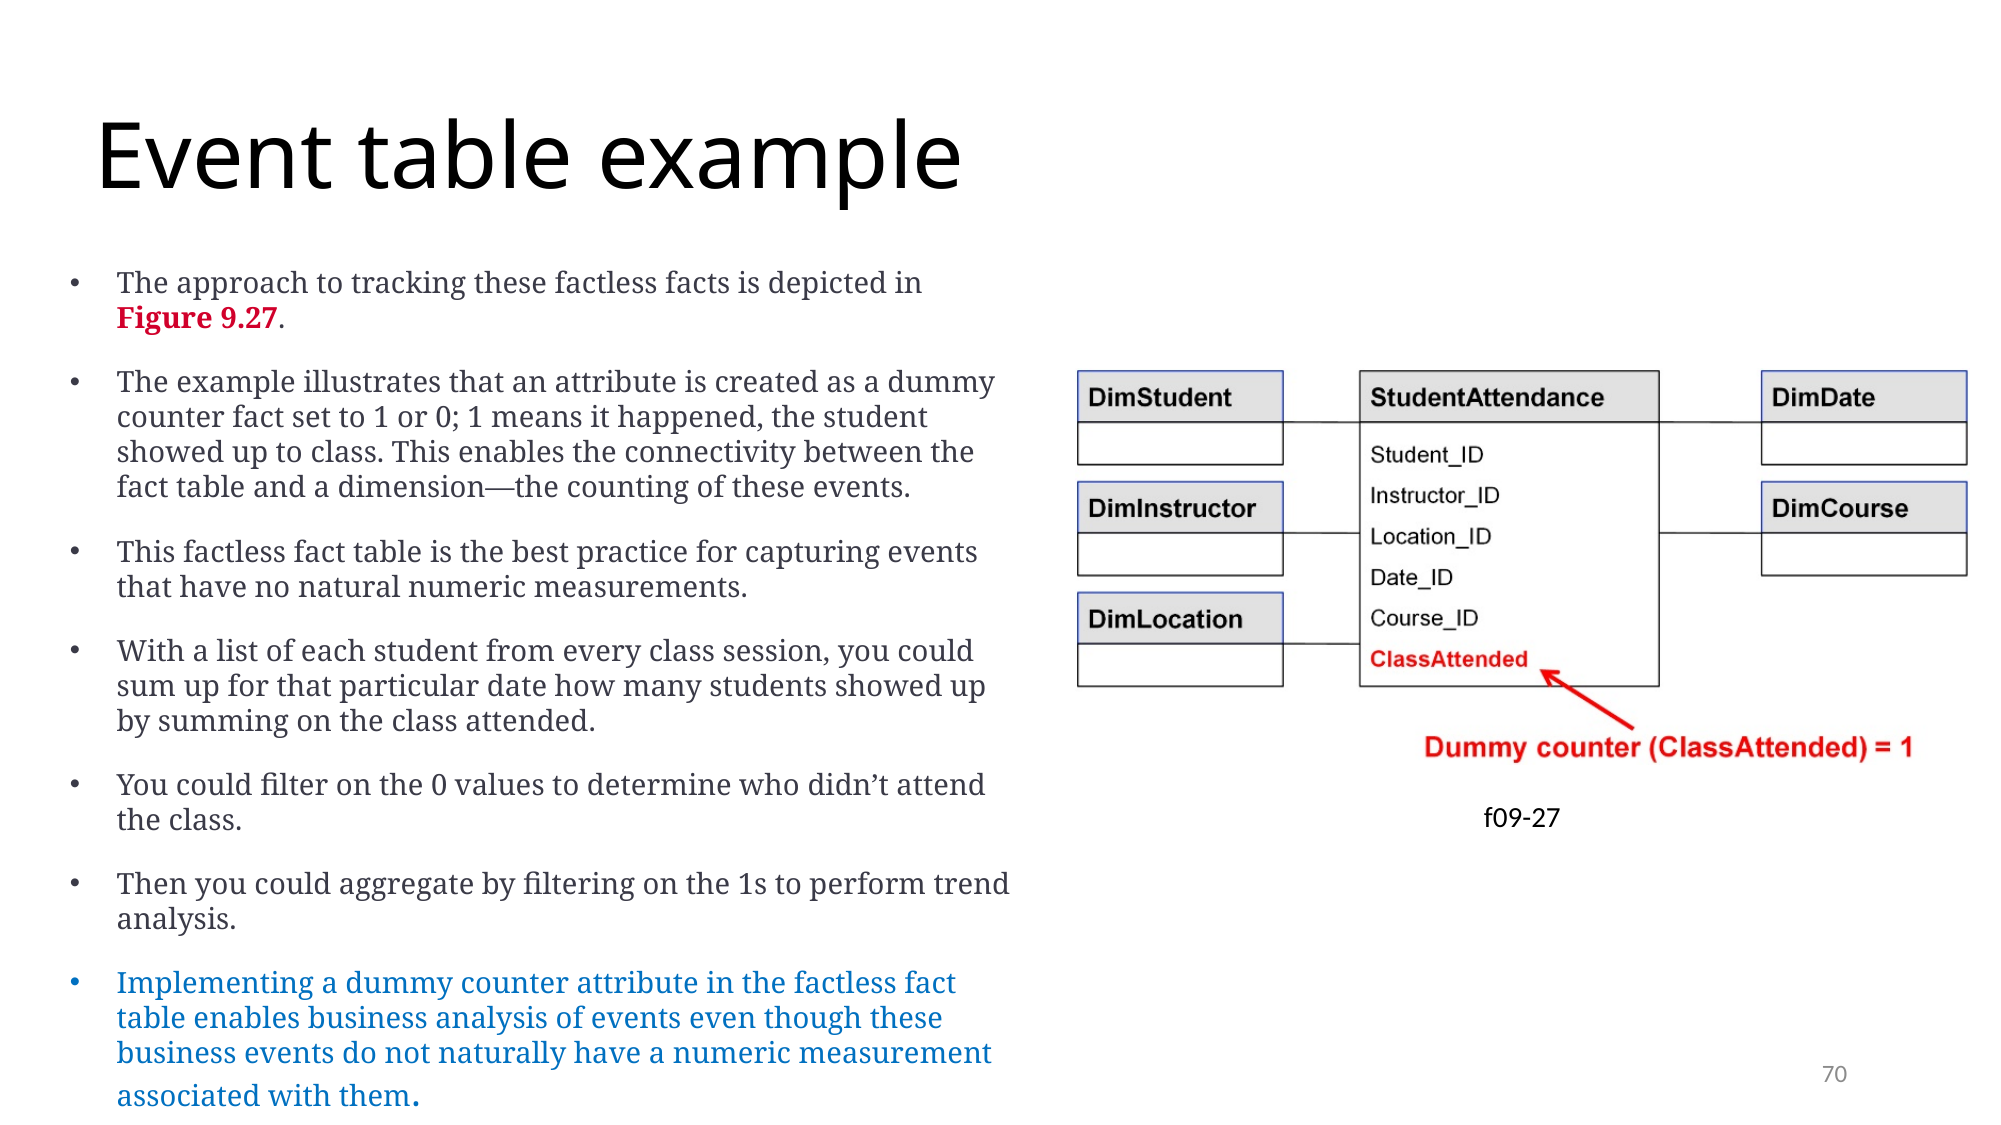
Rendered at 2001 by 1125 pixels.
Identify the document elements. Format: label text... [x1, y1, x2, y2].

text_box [1075, 368, 1970, 842]
slide_number 70 [1412, 1042, 1863, 1103]
text_box The approach to tracking these factless facts is depicted in Figure 9.27. The example illustrates that an attribute is created as a dummy counter fact set to 1 or 0; 1 means it happened, the student showed up to class. This enables the connectivity between the fact table and a dimension—the counting of these events. This factless fact table is the best practice for capturing events that have no natural numeric measurements. With a list of each student from every class session, you could sum up for that particular date how many students showed up by summing on the class attended. You could filter on the 0 values to determine who didn’t attend the class. Then you could aggregate by filtering on the 1s to perform trend analysis. Implementing a dummy counter attribute in the factless fact table enables business analysis of events even though these business events do not naturally have a numeric measurement associated with them. [55, 257, 1033, 1125]
title Event table example [79, 50, 1805, 268]
